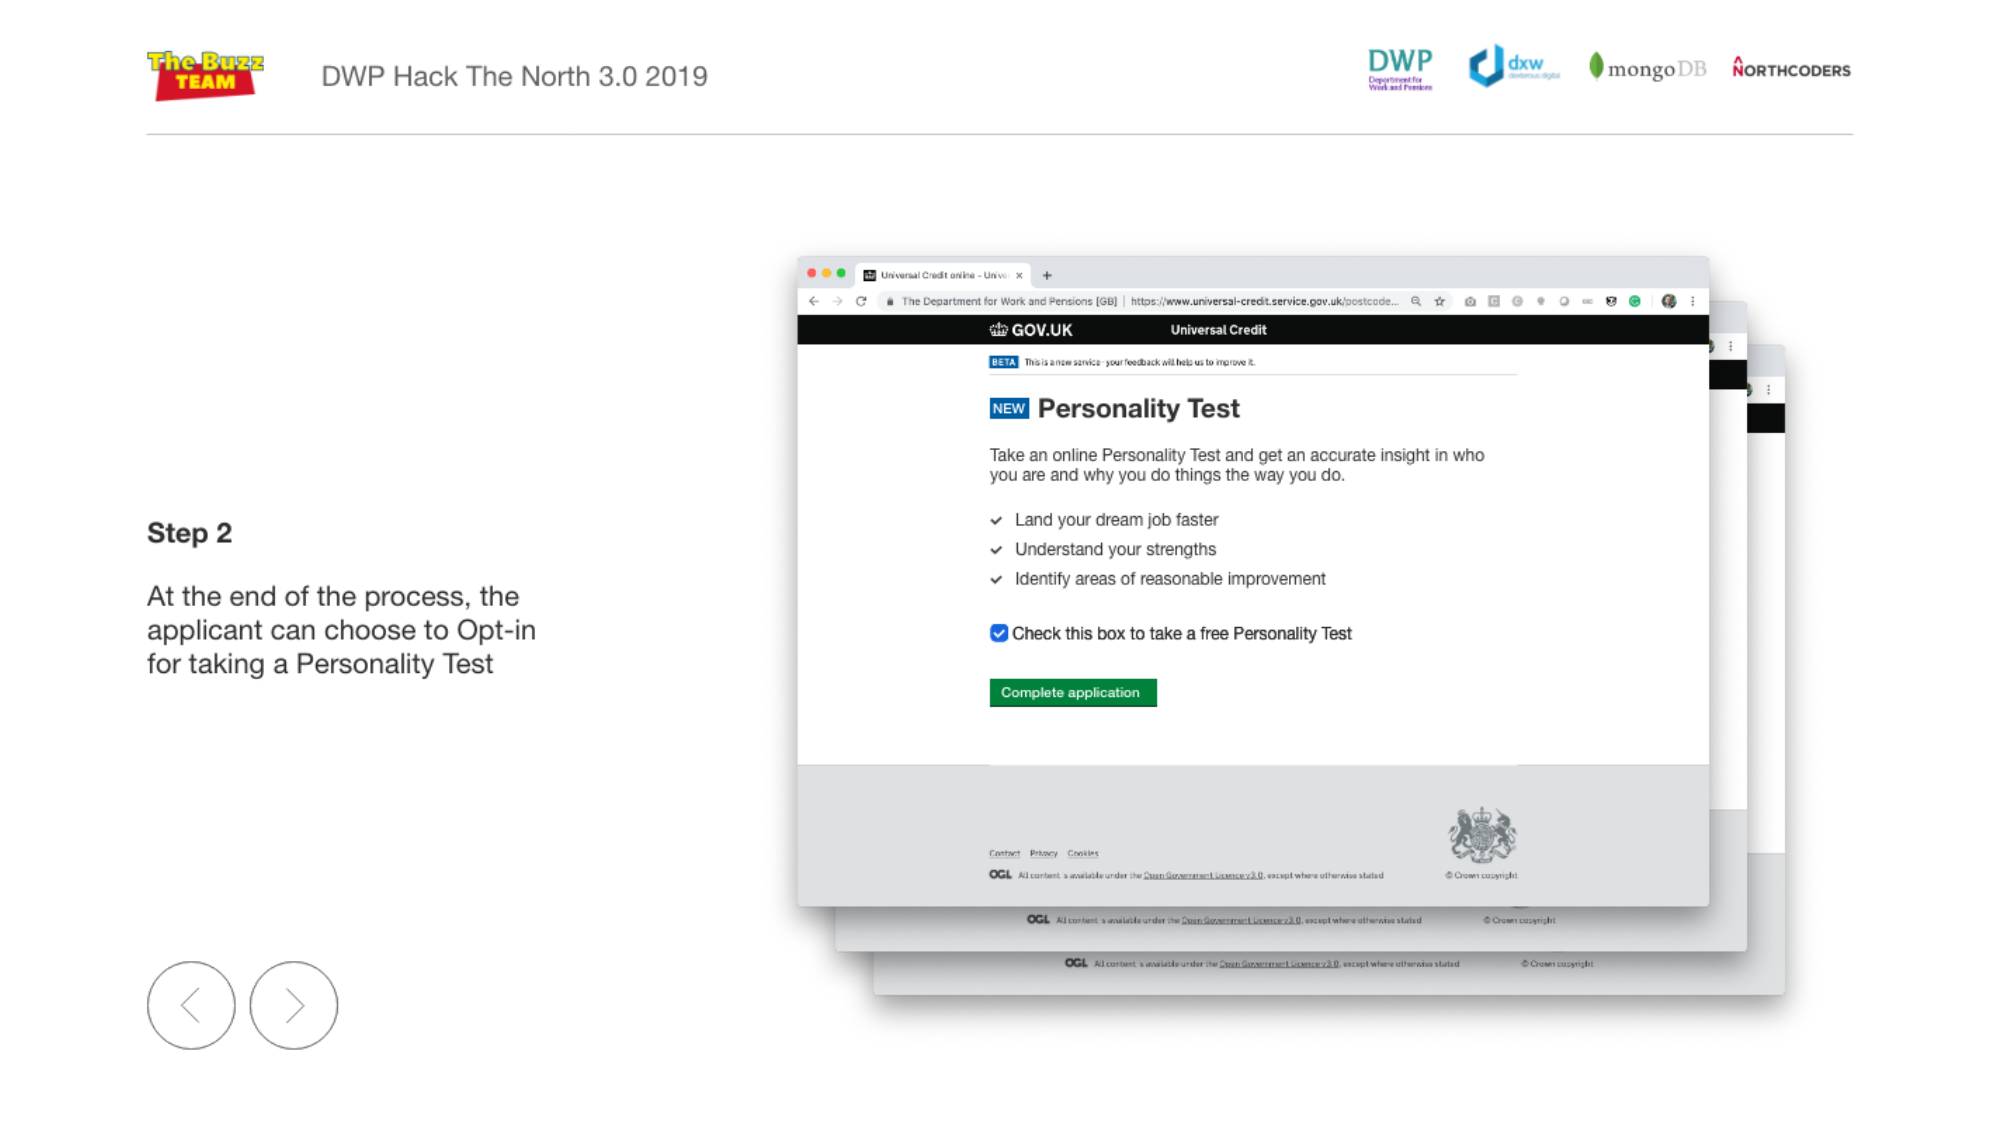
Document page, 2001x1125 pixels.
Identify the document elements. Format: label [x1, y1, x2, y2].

picture [101, 0, 1899, 1123]
